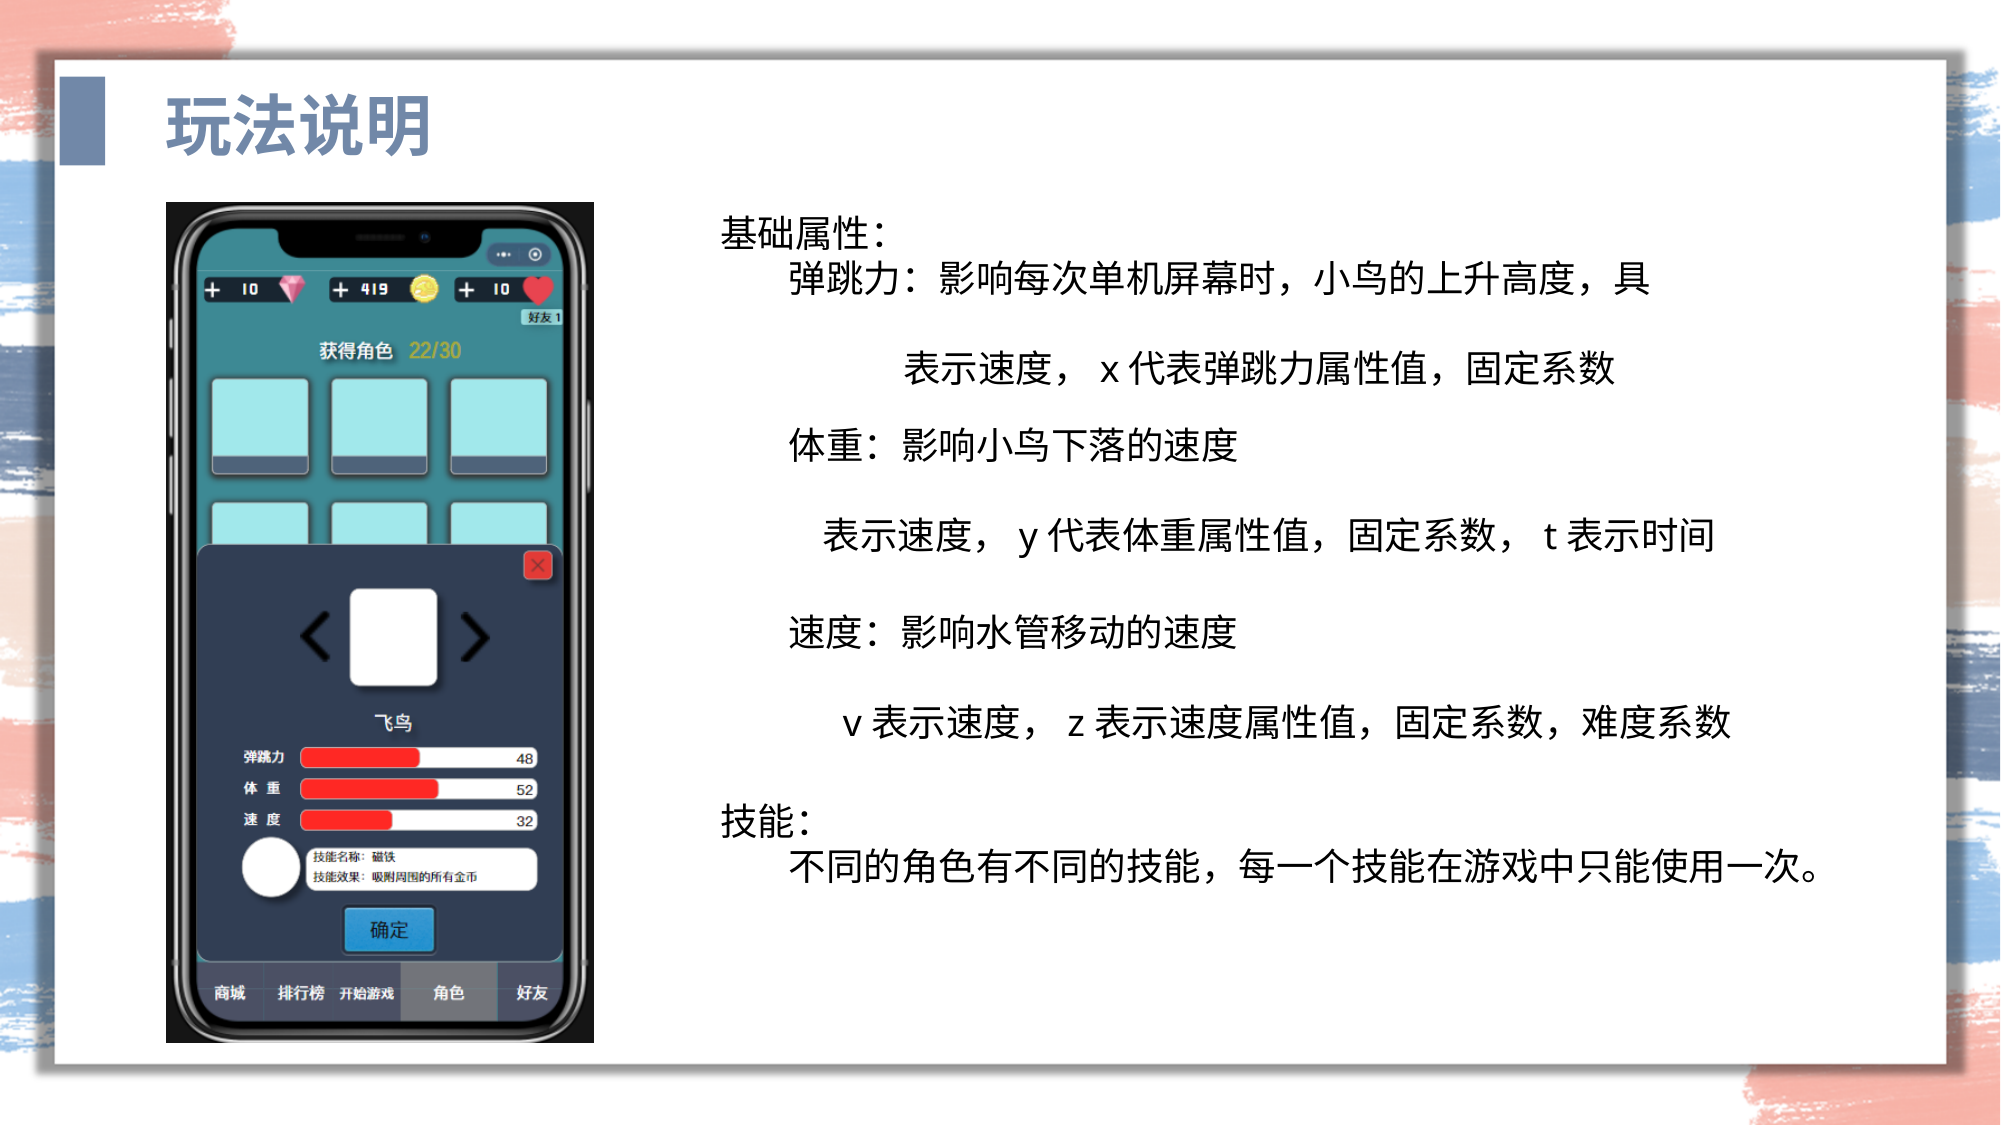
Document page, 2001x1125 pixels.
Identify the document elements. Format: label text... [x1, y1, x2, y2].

text_box 技能： 不同的角色有不同的技能，每一个技能在游戏中只能使用一次。 [705, 790, 1834, 896]
text_box [59, 76, 106, 167]
picture [0, 0, 2001, 1125]
text_box 玩法说明 [150, 76, 448, 172]
